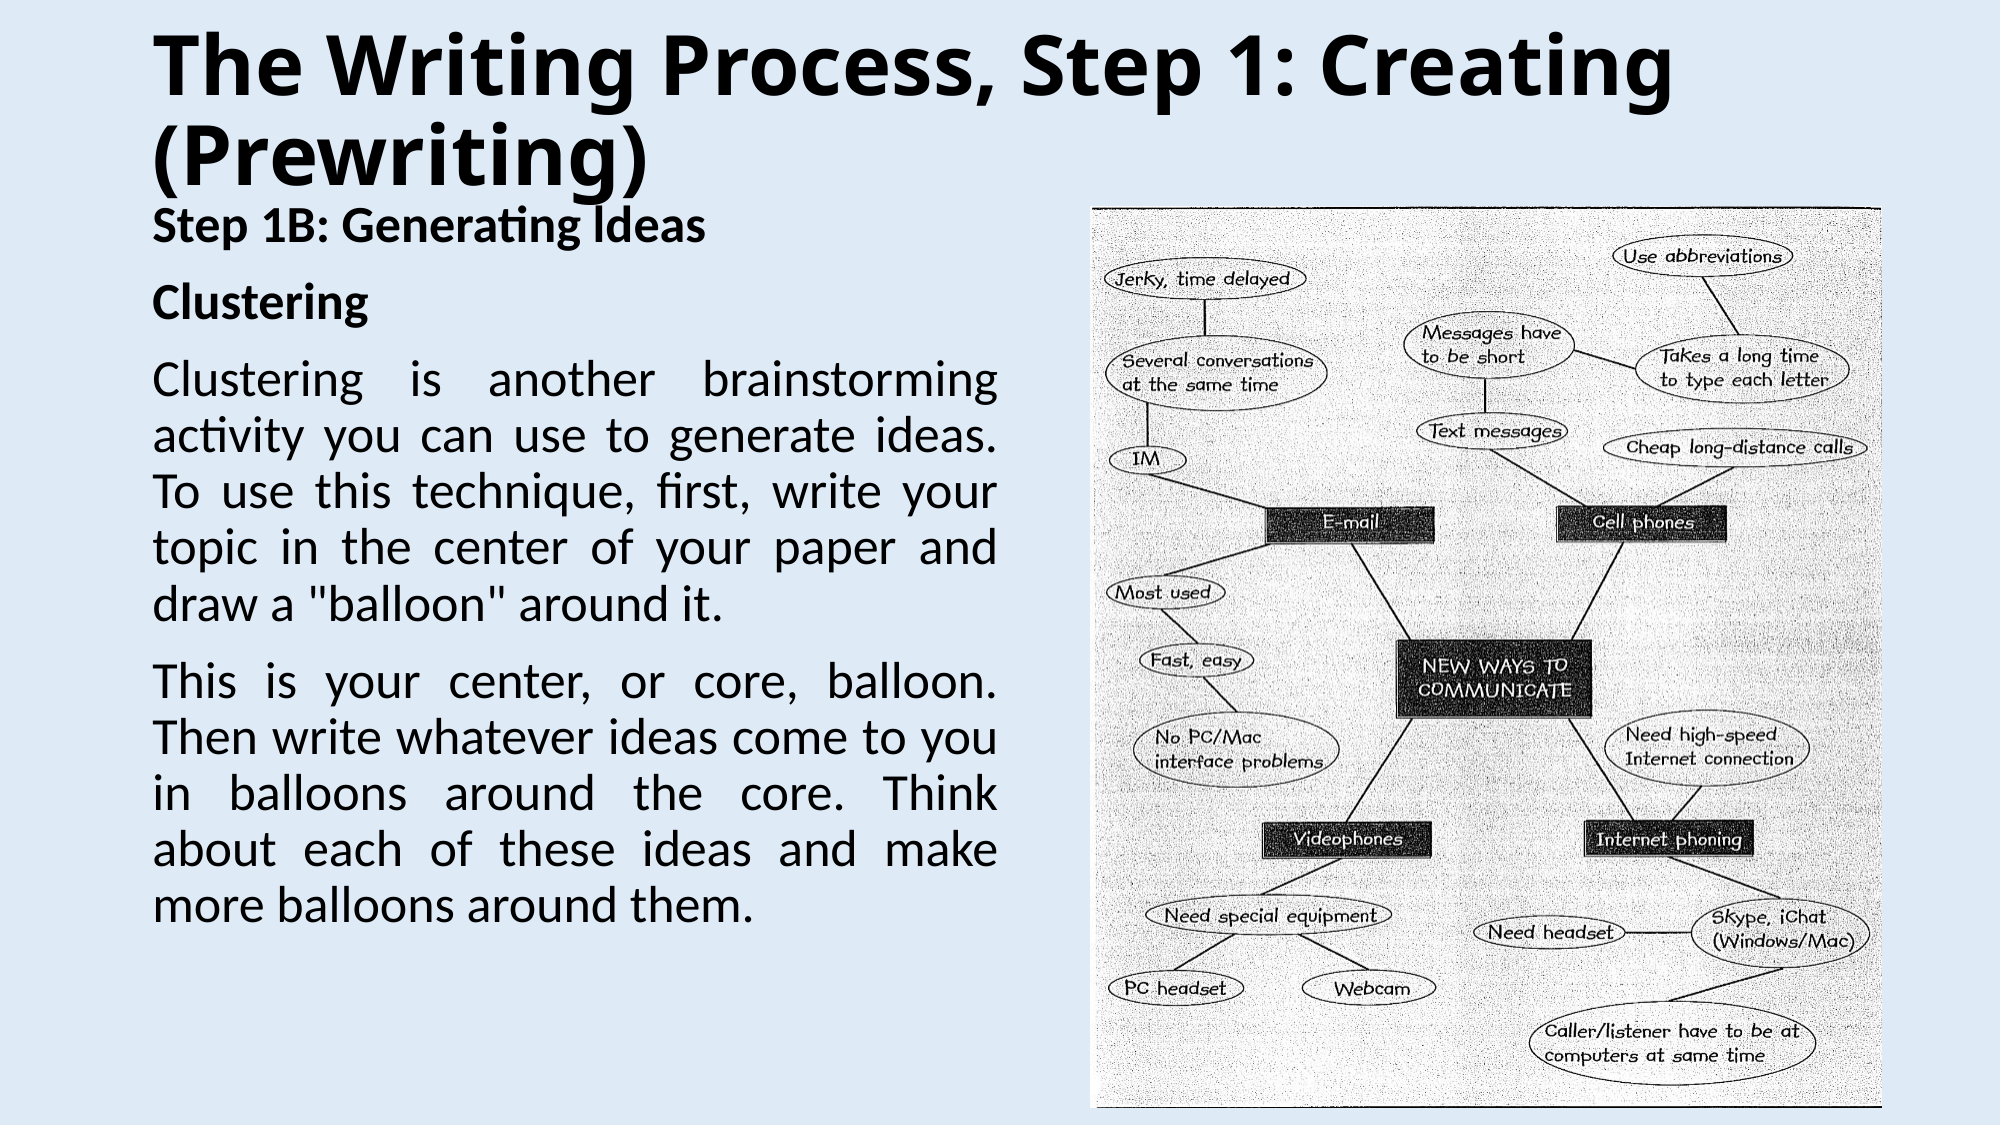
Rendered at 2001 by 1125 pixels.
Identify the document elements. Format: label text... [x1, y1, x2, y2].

picture [1090, 206, 1882, 1108]
title The Writing Process, Step 1: Creating (Prewriting) [137, 55, 1863, 172]
list Step 1B: Generating ldeas Clustering Clustering is another brainstorming activity you can use to generate ideas. To use this technique, first, write your topic in the center of your paper and draw a "balloon" around it. This is your center, or core, balloon. Then write whatever ideas come to you in balloons around the core. Think about each of these ideas and make more balloons around them. [137, 189, 1014, 1112]
